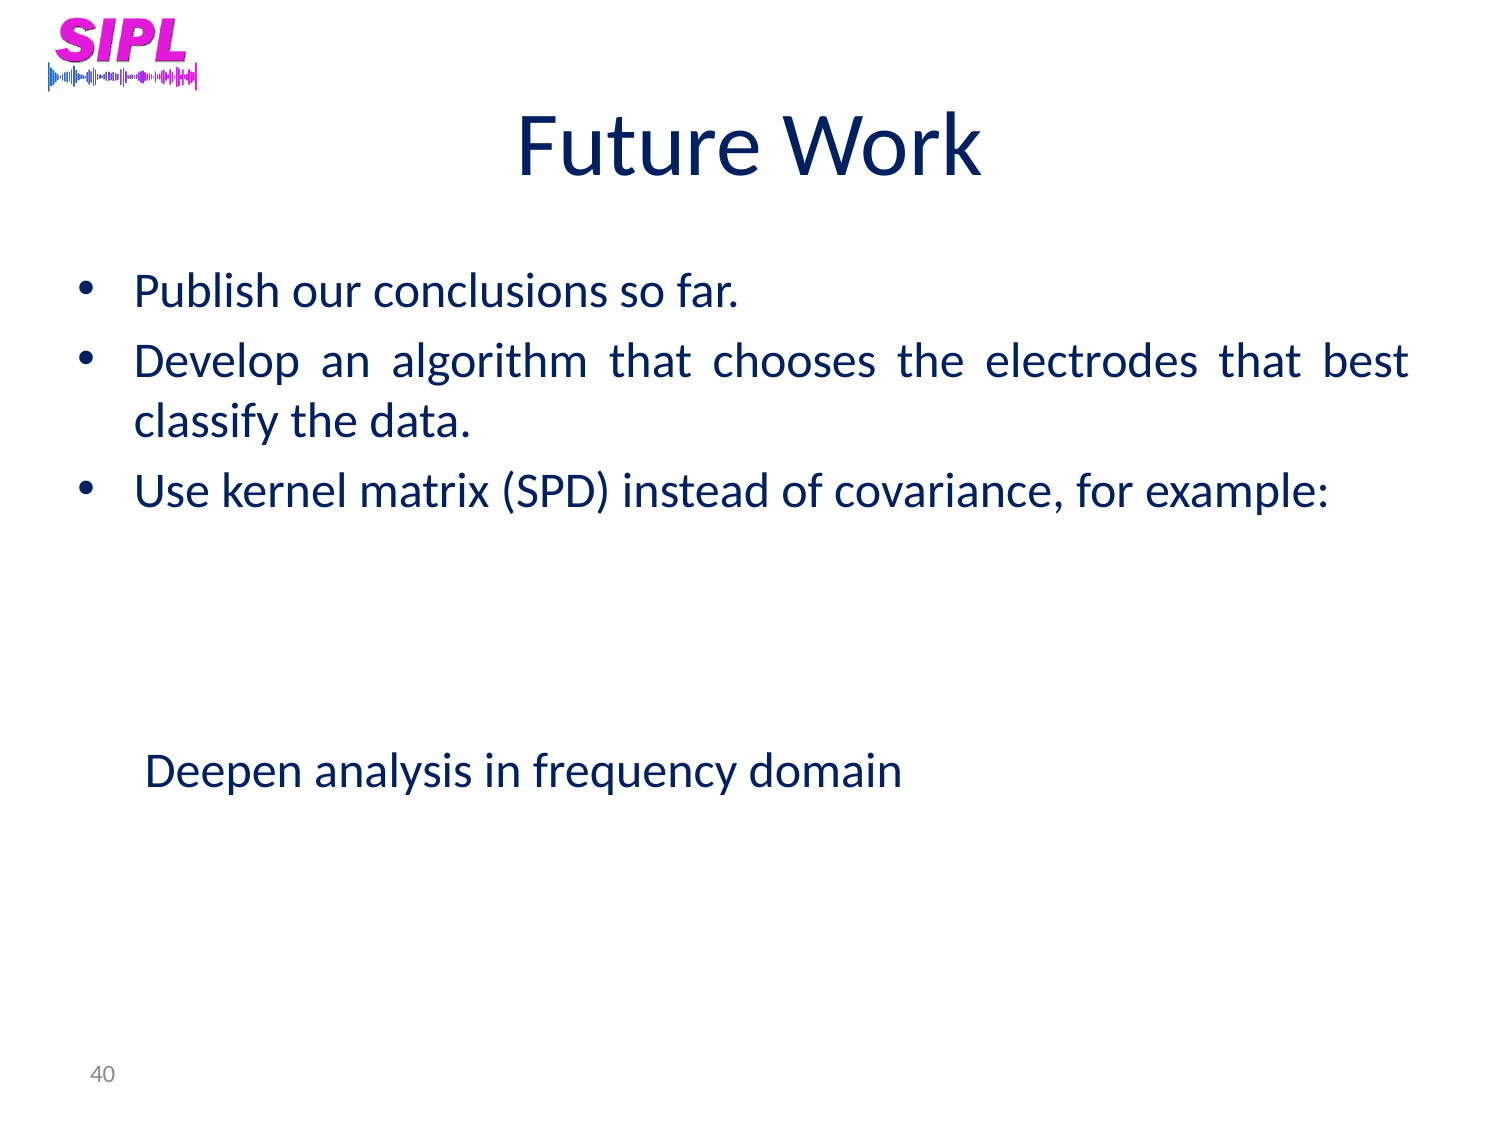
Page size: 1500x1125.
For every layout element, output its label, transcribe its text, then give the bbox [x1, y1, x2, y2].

list Publish our conclusions so far. Develop an algorithm that chooses the electrodes that best classify the data. Use kernel matrix (SPD) instead of covariance, for example: Deepen analysis in frequency domain [62, 249, 1425, 850]
slide_number 40 [75, 1042, 425, 1103]
picture [37, 12, 203, 94]
title Future Work [75, 45, 1425, 233]
